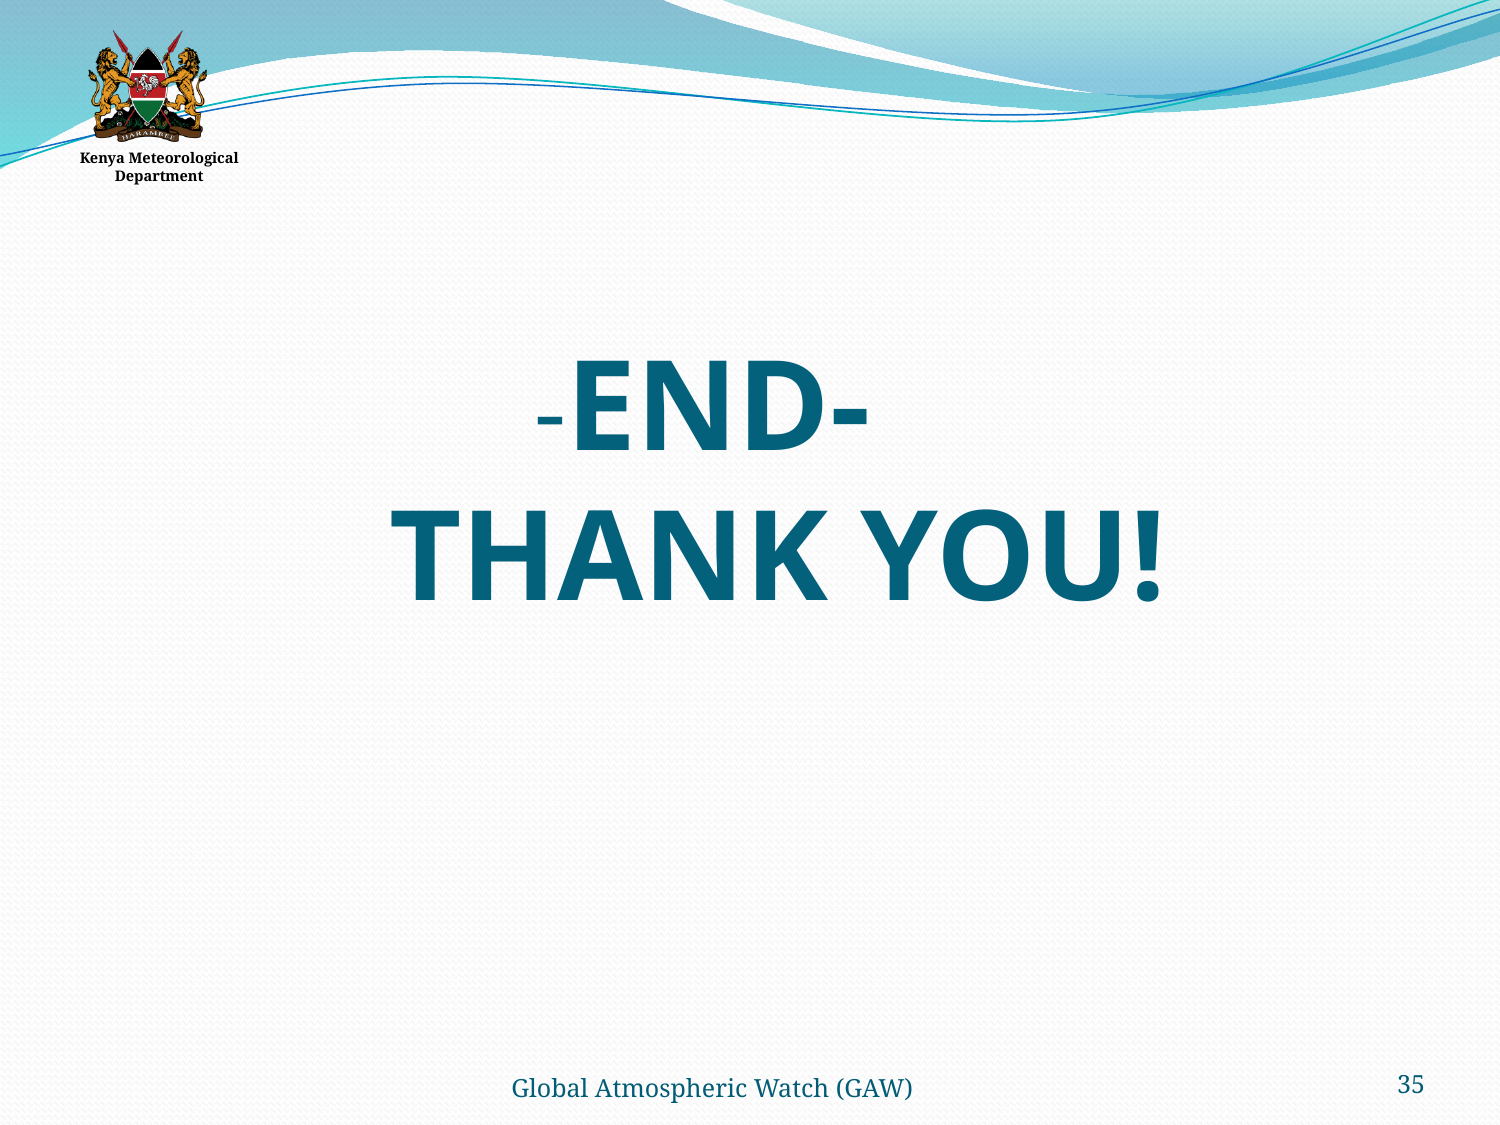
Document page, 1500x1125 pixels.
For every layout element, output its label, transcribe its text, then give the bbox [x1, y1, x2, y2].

list [70, 255, 1355, 669]
picture [88, 30, 207, 142]
slide_number 35 [1299, 1042, 1425, 1103]
title -END- THANK YOU! [64, 164, 1415, 626]
footer Global Atmospheric Watch (GAW) [437, 1042, 988, 1103]
